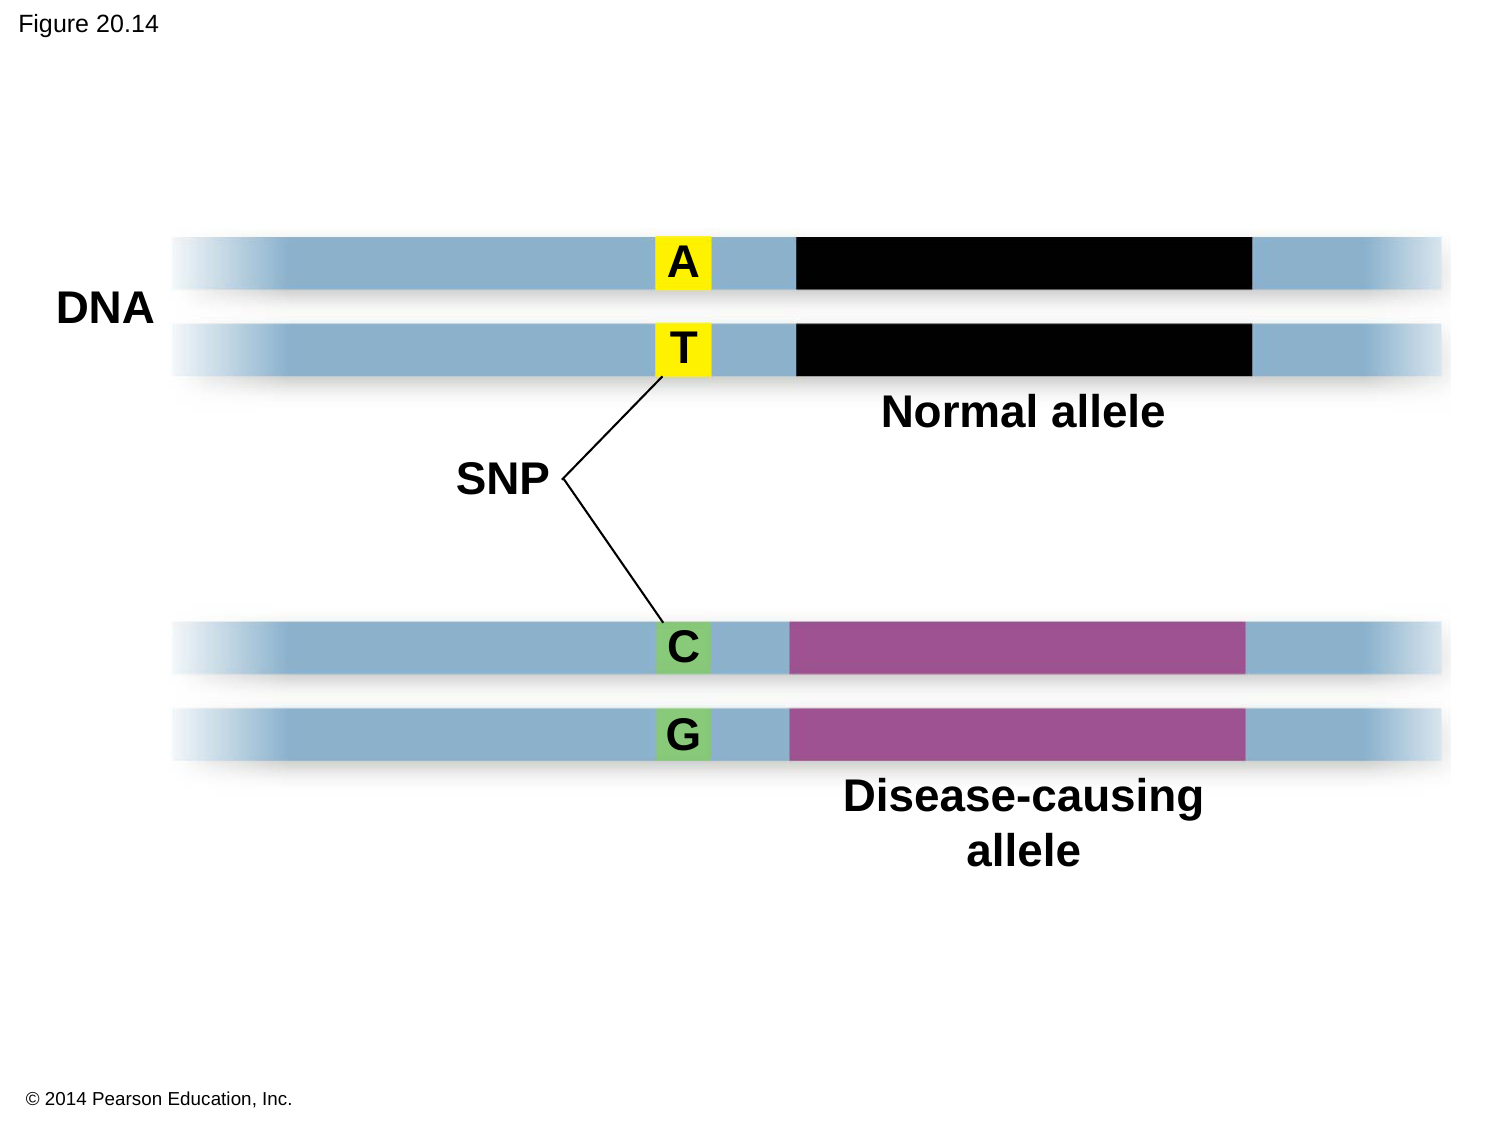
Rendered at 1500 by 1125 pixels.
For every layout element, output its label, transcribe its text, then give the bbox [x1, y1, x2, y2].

title Figure 20.14 [3, 0, 930, 50]
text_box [561, 376, 663, 479]
picture [48, 228, 1452, 874]
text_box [563, 478, 664, 624]
